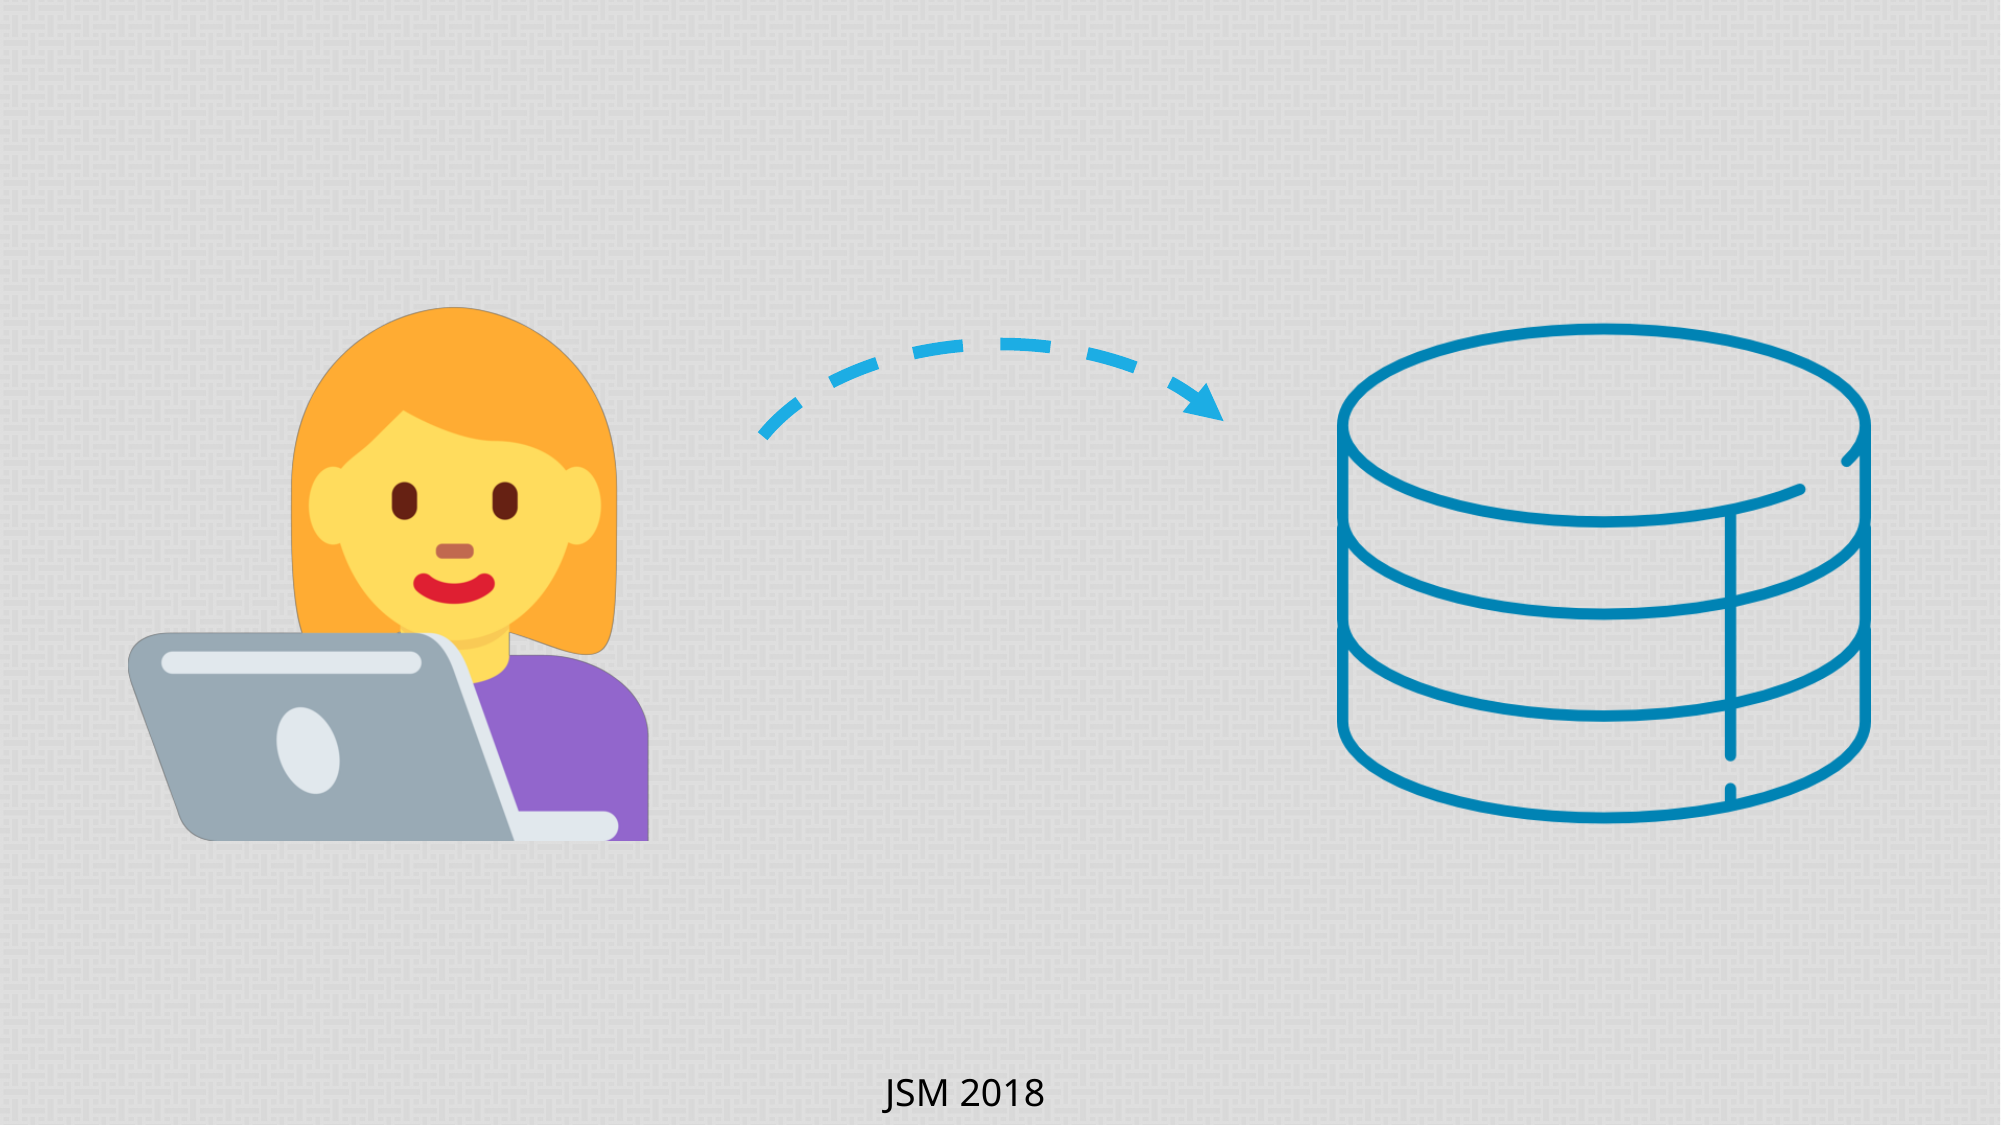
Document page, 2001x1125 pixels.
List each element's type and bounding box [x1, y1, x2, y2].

picture [128, 306, 663, 841]
text_box [762, 343, 1224, 514]
picture [1337, 306, 1872, 423]
picture [1348, 651, 1860, 812]
picture [1348, 550, 1724, 710]
picture [1736, 550, 1860, 696]
picture [1348, 457, 1724, 608]
picture [1337, 724, 1872, 841]
picture [1349, 335, 1860, 595]
